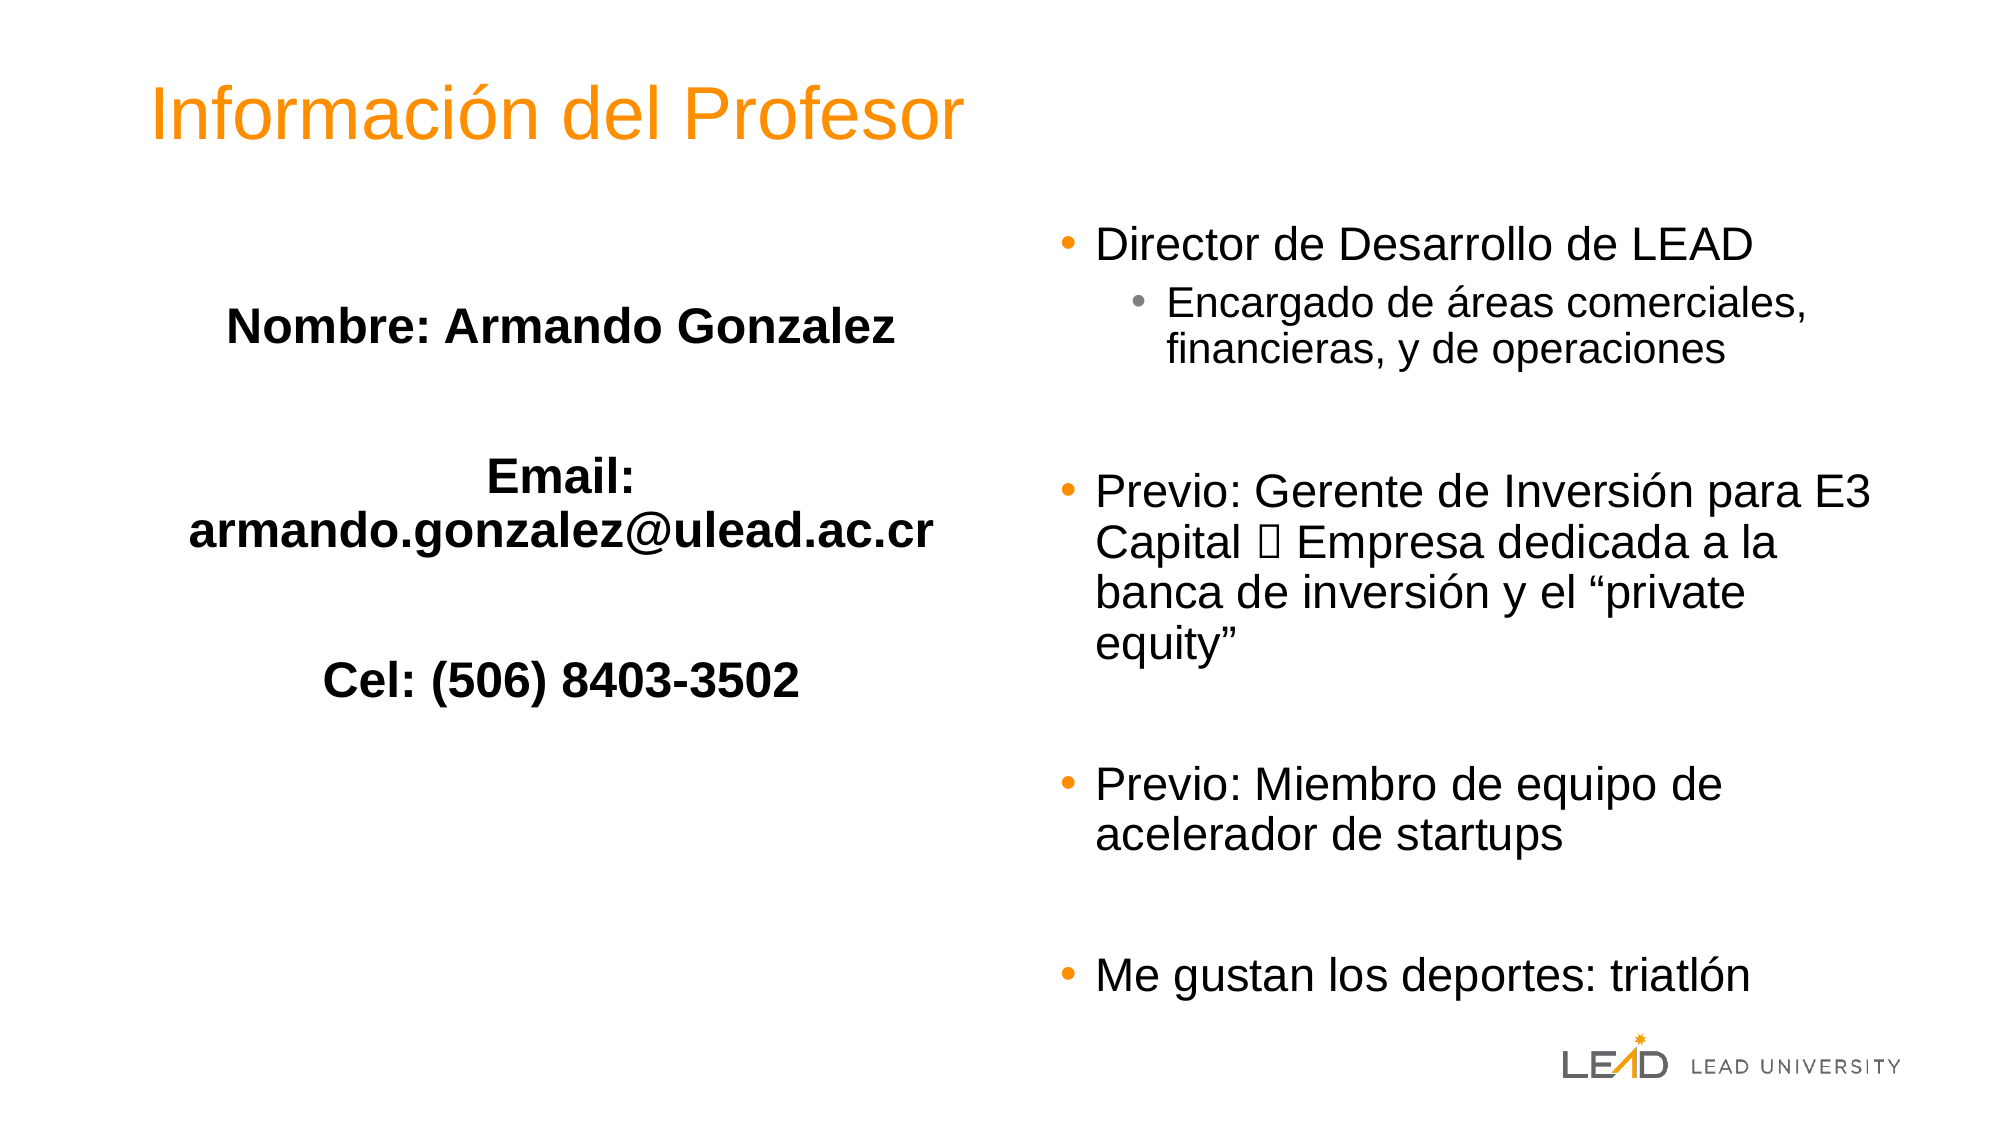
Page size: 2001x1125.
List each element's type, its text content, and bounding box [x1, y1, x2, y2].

list Director de Desarrollo de LEAD Encargado de áreas comerciales, financieras, y de operaciones Previo: Gerente de Inversión para E3 Capital  Empresa dedicada a la banca de inversión y el “private equity” Previo: Miembro de equipo de acelerador de startups Me gustan los deportes: triatlón [1045, 212, 1896, 1014]
title Información del Profesor [136, 59, 1863, 171]
list Nombre: Armando Gonzalez Email: armando.gonzalez@ulead.ac.cr Cel: (506) 8403-3502 [136, 212, 987, 1014]
picture [1563, 1033, 1900, 1078]
